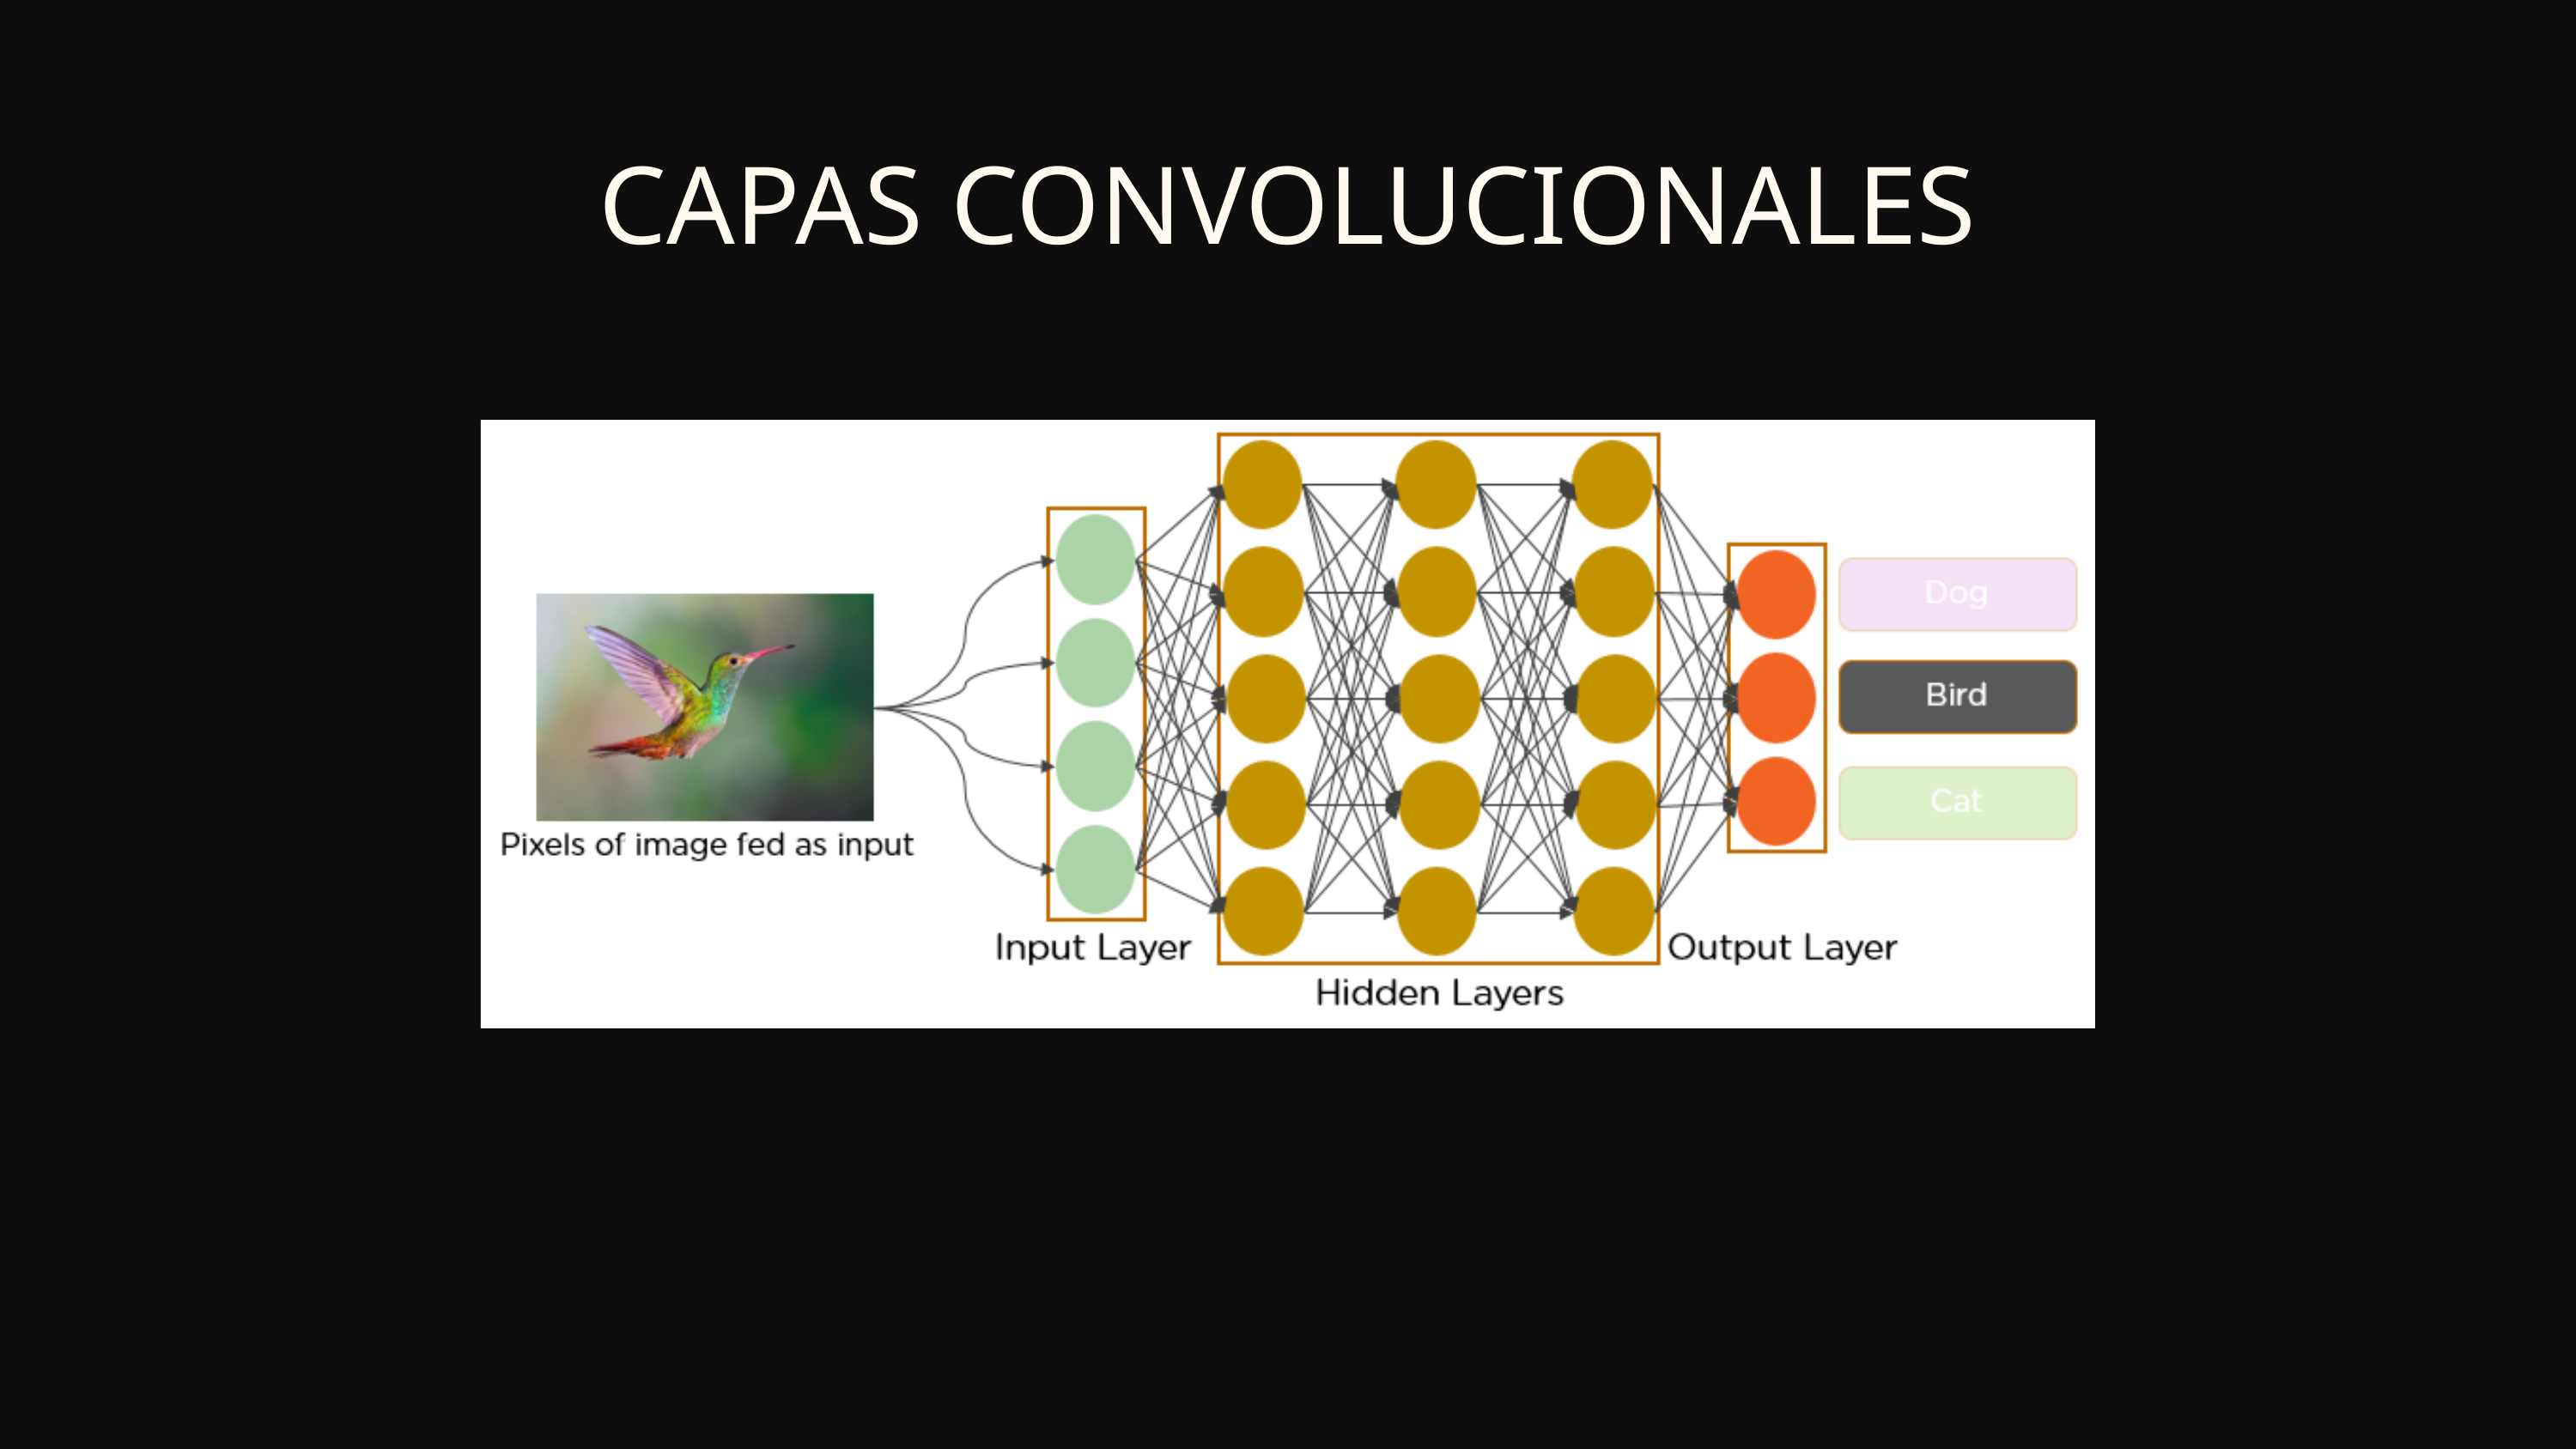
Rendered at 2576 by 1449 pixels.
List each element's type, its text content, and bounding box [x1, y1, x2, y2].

text_box [480, 420, 2095, 1028]
text_box CAPAS CONVOLUCIONALES [144, 168, 2432, 266]
